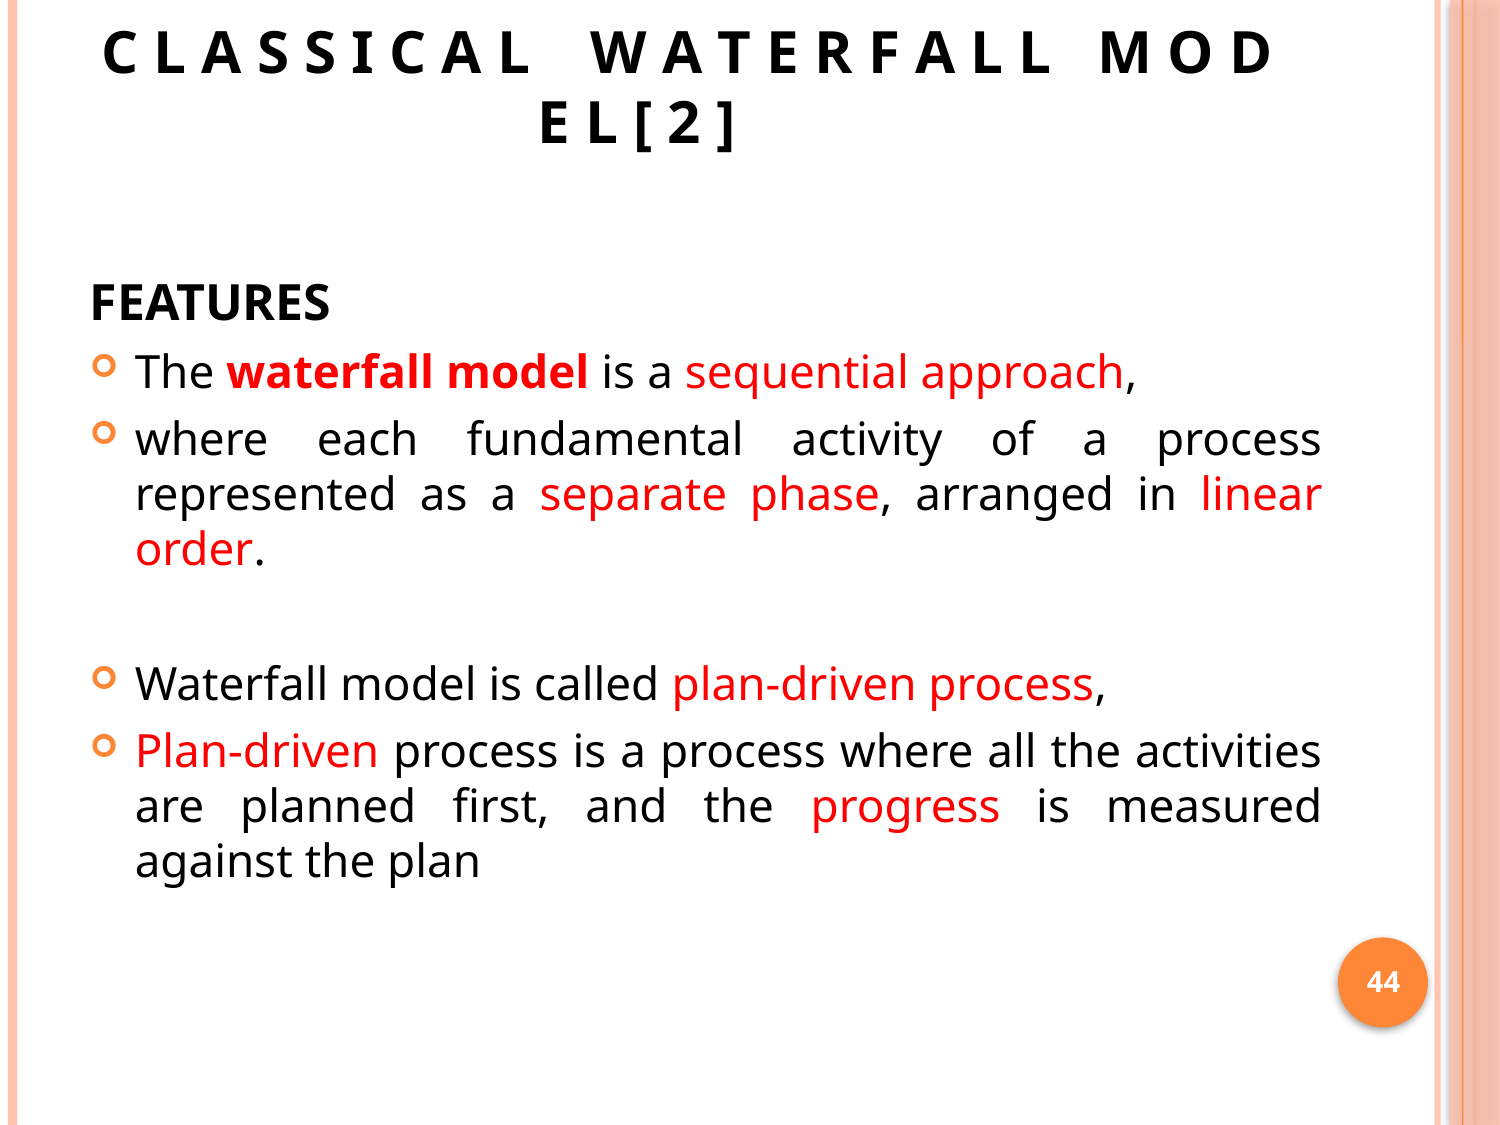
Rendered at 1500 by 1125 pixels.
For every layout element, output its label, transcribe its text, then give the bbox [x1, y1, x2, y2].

list FEATURES The waterfall model is a sequential approach, where each fundamental activity of a process represented as a separate phase, arranged in linear order. Waterfall model is called plan-driven process, Plan-driven process is a process where all the activities are planned first, and the progress is measured against the plan [75, 262, 1338, 1062]
slide_number 44 [1333, 940, 1434, 1027]
title C L A S S I C A L W A T E R F A L L M O D E L [ 2 ] [75, 45, 1300, 233]
